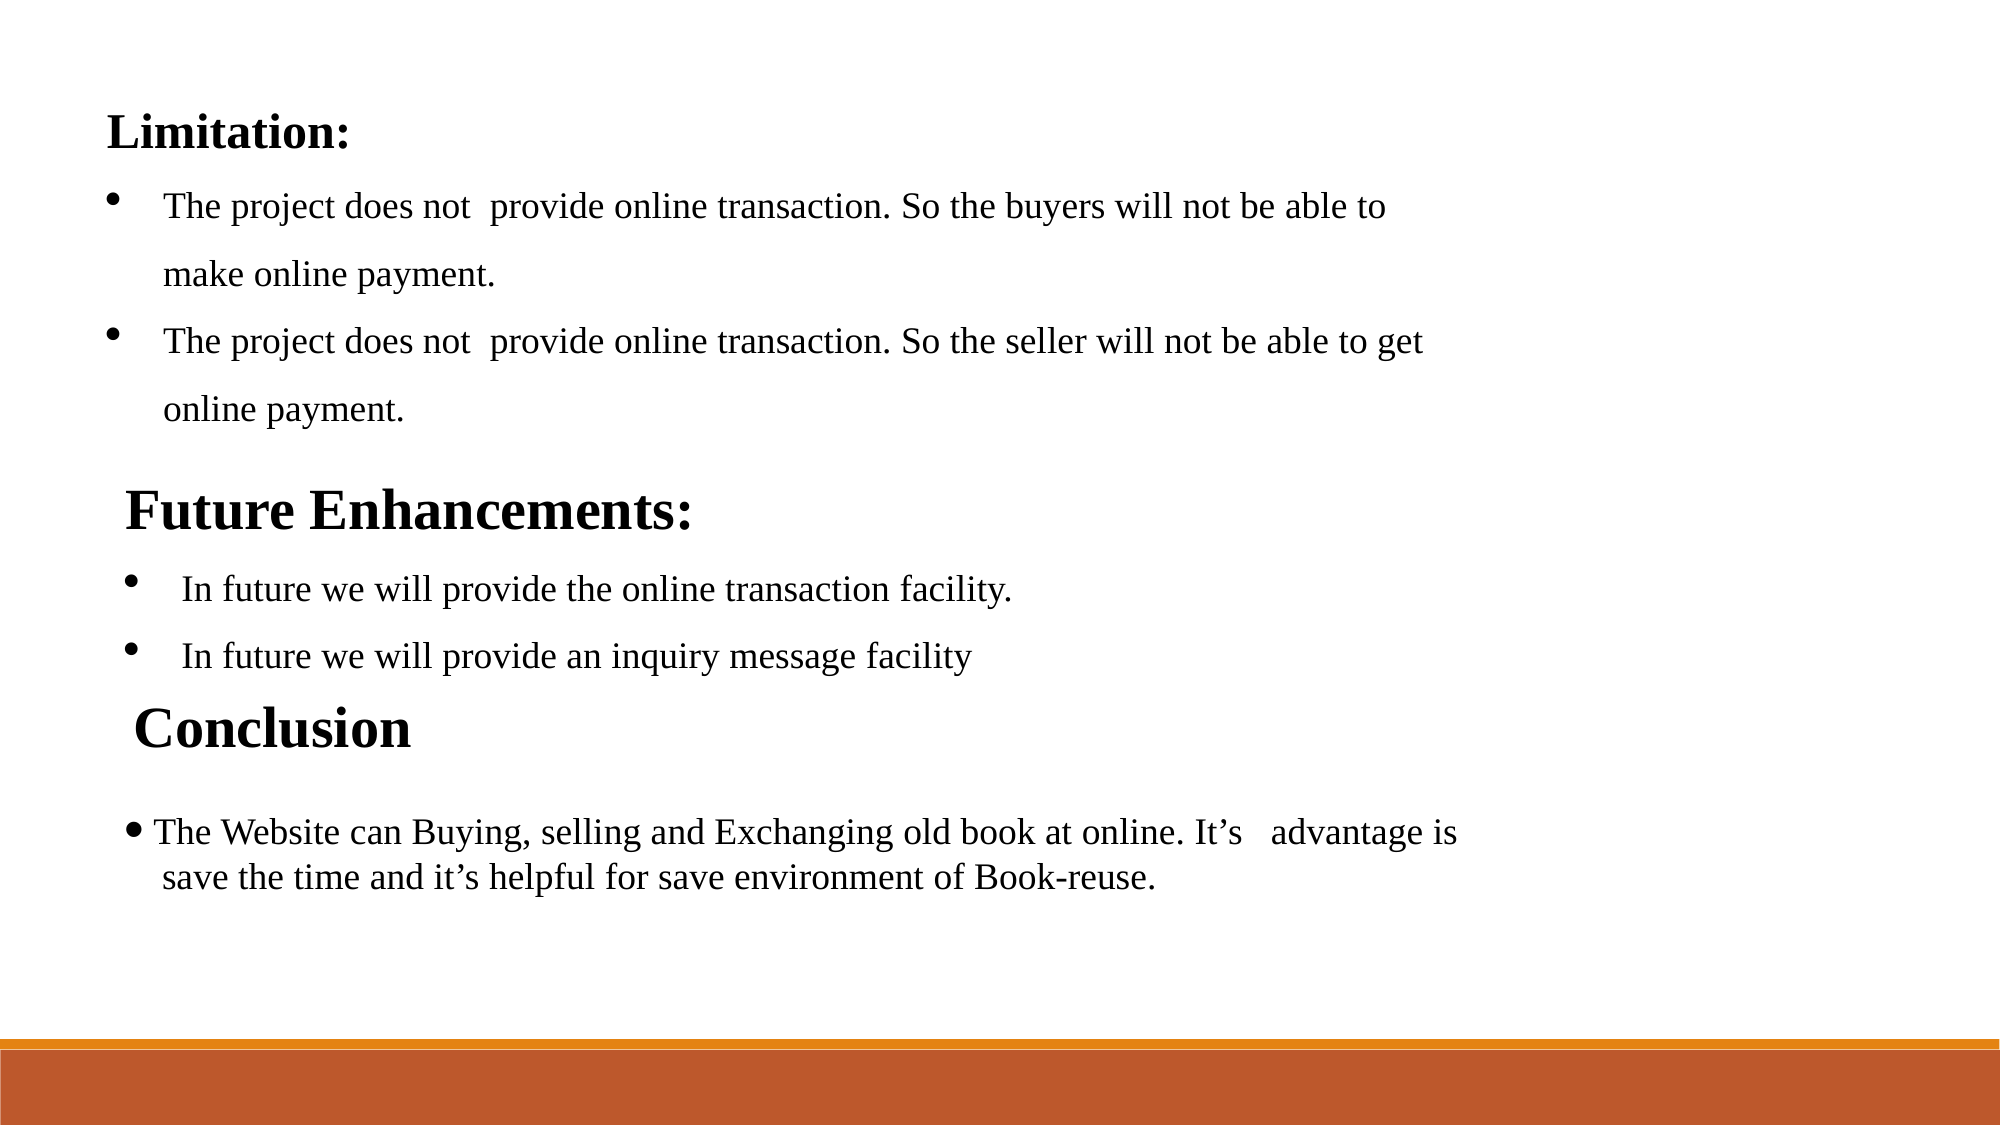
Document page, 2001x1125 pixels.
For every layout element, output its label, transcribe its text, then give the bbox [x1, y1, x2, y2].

text_box Future Enhancements: In future we will provide the online transaction facility. In future we will provide an inquiry message facility [110, 428, 1111, 752]
text_box The Website can Buying, selling and Exchanging old book at online. It’s advantage is save the time and it’s helpful for save environment of Book-reuse. [109, 799, 1475, 949]
text_box Limitation: The project does not provide online transaction. So the buyers will not be able to make online payment. The project does not provide online transaction. So the seller will not be able to get online payment. [92, 61, 1488, 437]
text_box Conclusion [118, 681, 655, 767]
